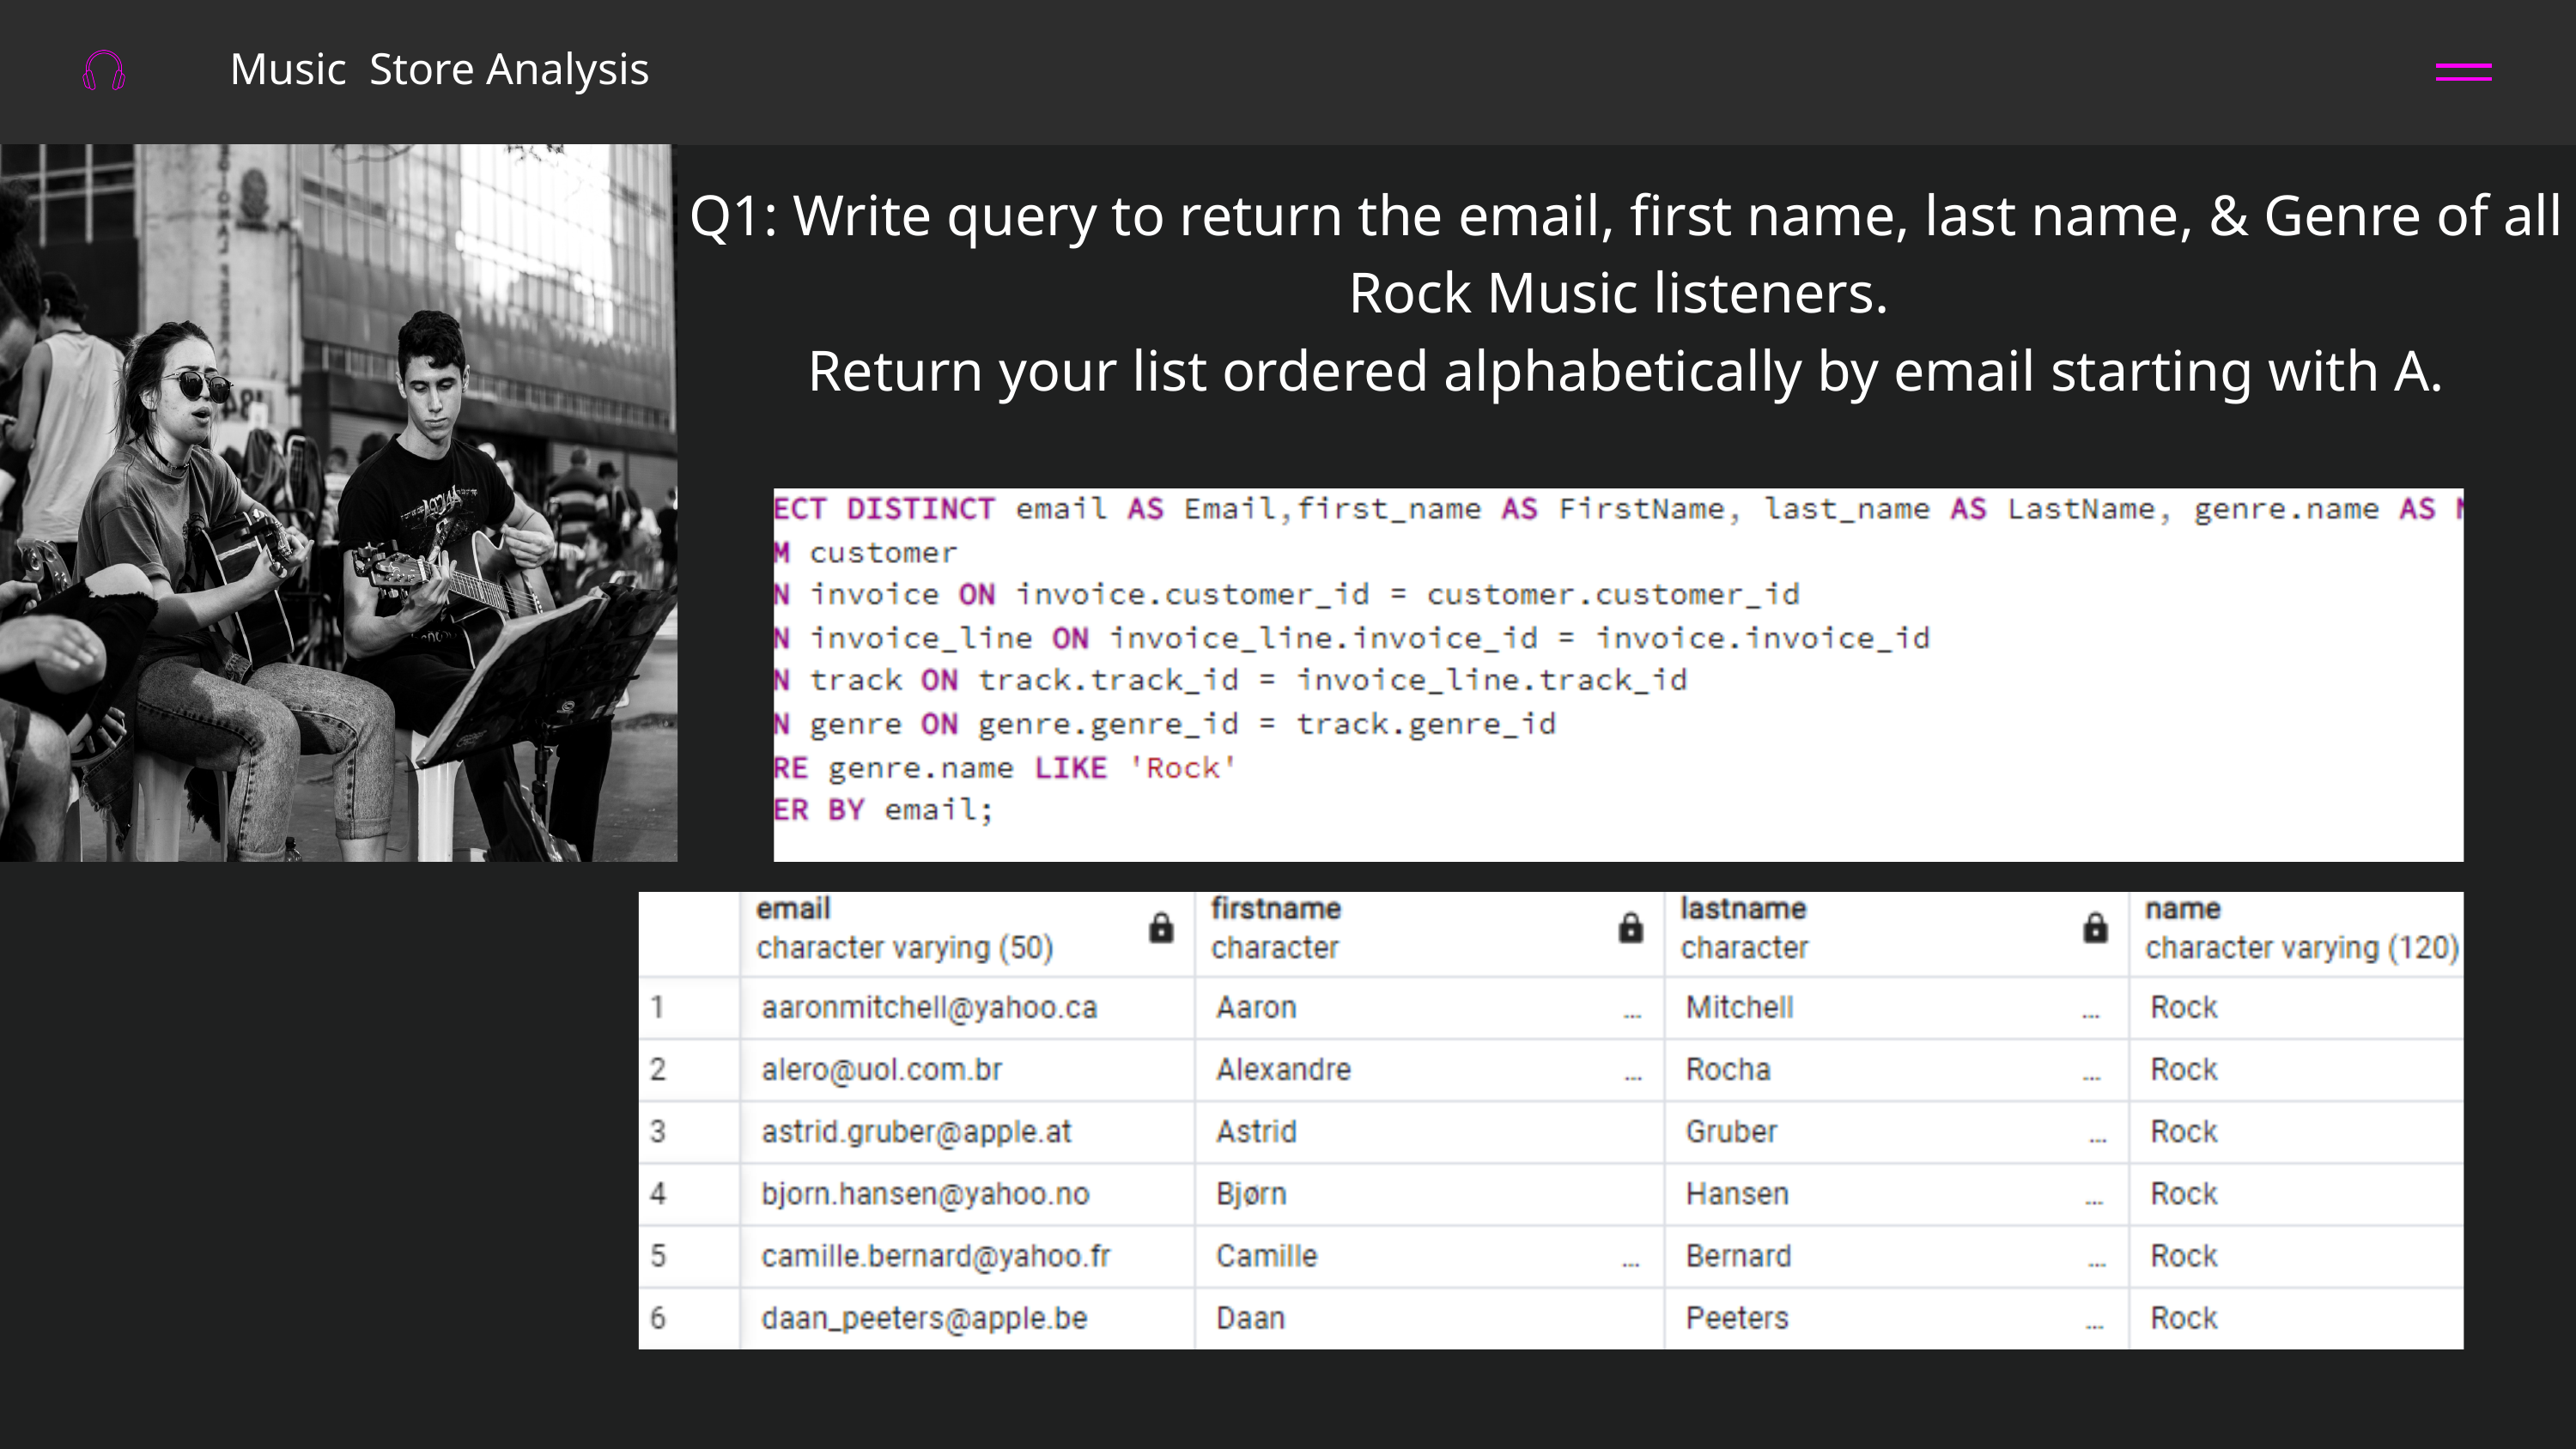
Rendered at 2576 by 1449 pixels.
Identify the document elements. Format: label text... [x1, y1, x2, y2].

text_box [0, 0, 2576, 145]
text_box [2435, 64, 2493, 69]
text_box [638, 892, 2464, 1349]
text_box [774, 488, 2464, 862]
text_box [2435, 76, 2493, 82]
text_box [0, 144, 678, 862]
text_box Q1: Write query to return the email, first name, last name, & Genre of all Rock Music listeners. Return your list ordered alphabetically by email starting with A. [681, 168, 2576, 402]
